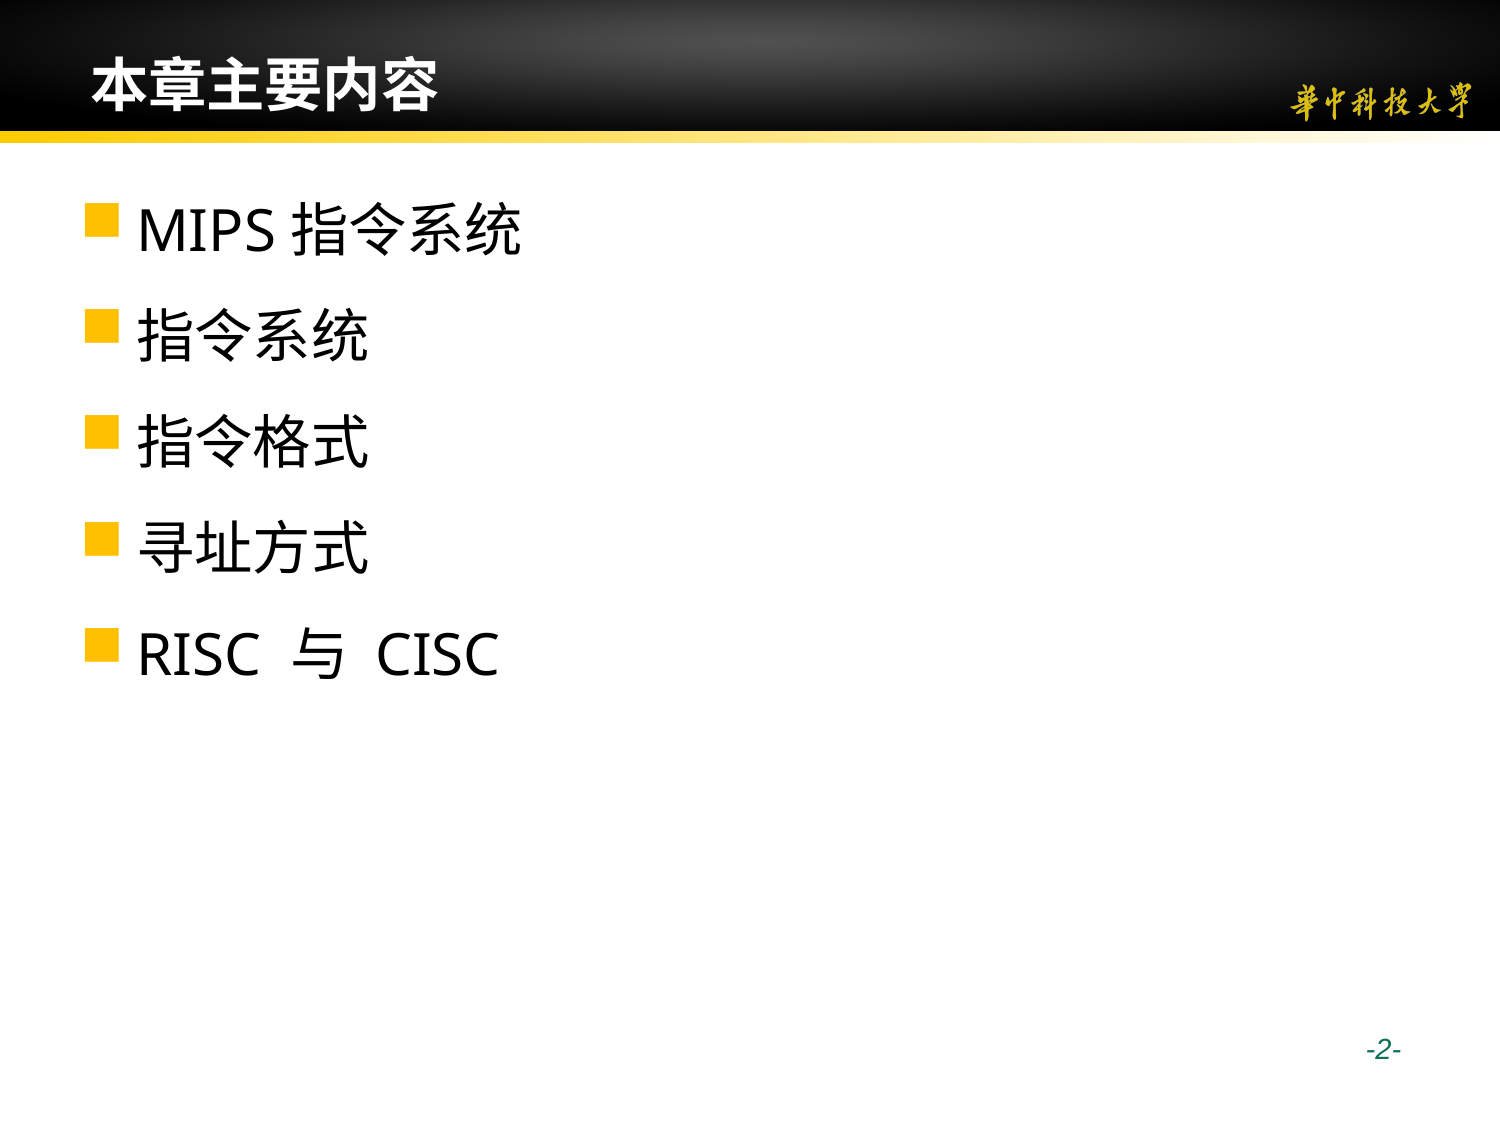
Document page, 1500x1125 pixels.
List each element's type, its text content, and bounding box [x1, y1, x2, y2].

picture [0, 0, 1500, 131]
title 本章主要内容 [74, 34, 1426, 131]
slide_number -2- [1257, 1023, 1425, 1102]
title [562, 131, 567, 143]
list MIPS指令系统 指令系统 指令格式 寻址方式 RISC 与 CISC [64, 160, 1414, 988]
table_cell Reg [738, 131, 744, 143]
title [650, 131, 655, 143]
